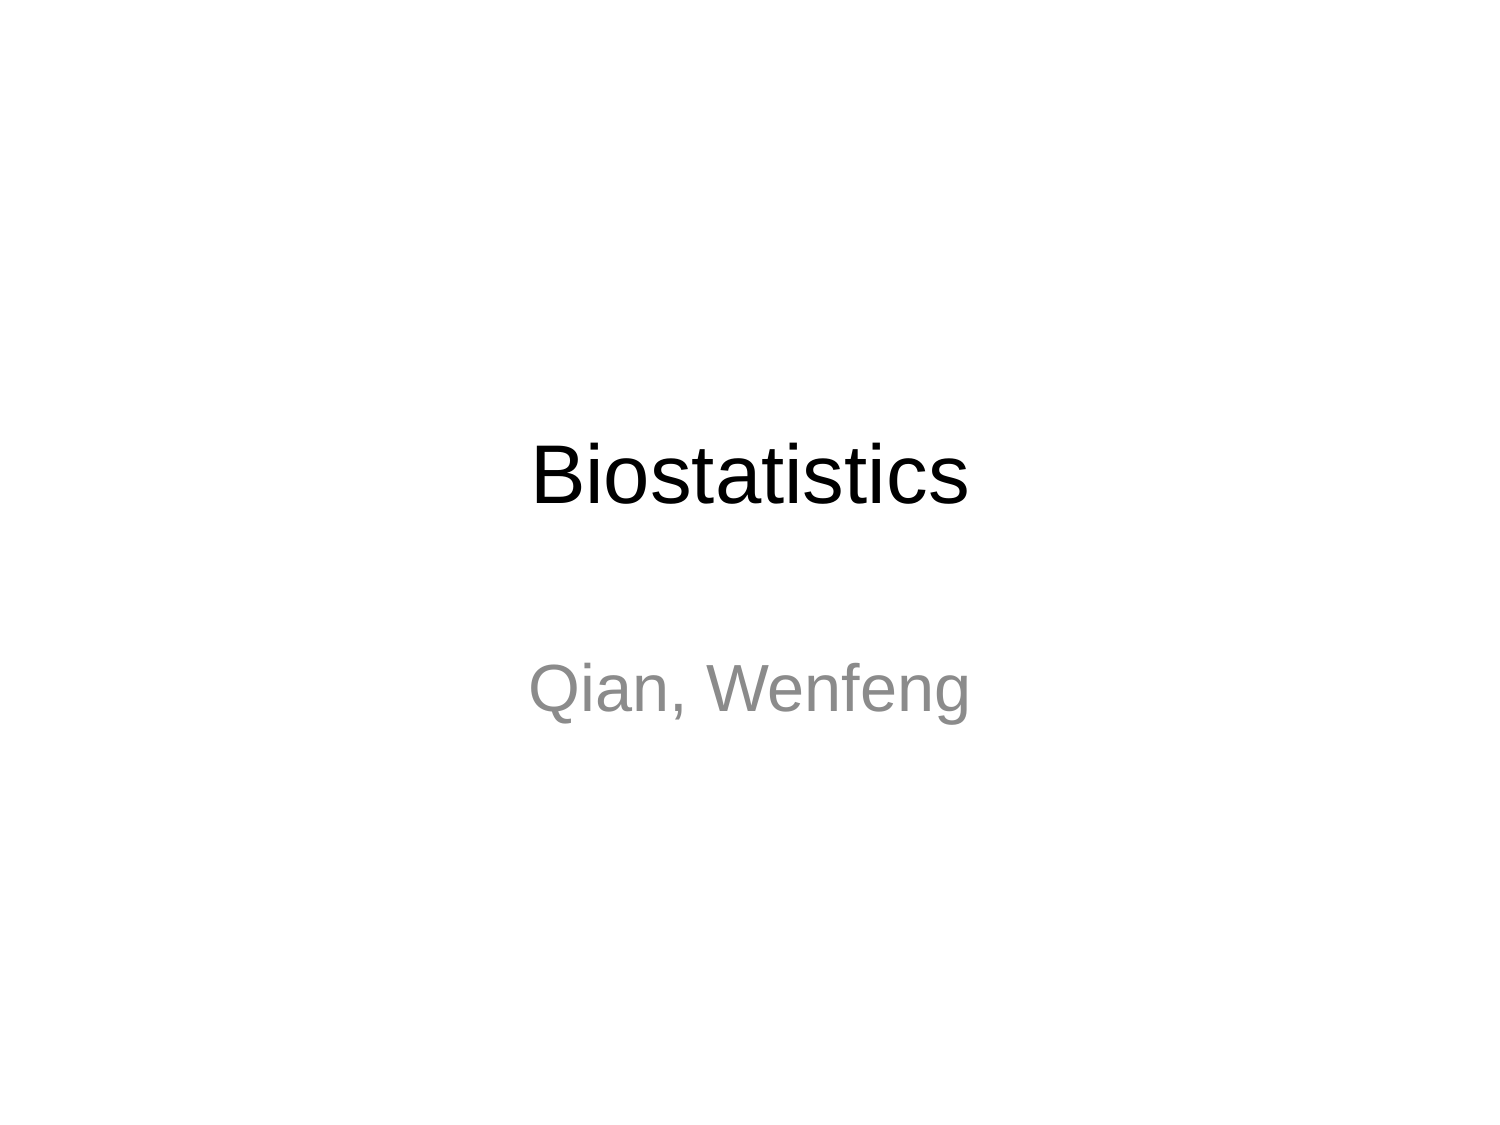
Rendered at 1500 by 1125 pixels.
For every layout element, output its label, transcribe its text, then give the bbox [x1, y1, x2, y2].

subtitle Qian, Wenfeng [225, 637, 1275, 925]
title Biostatistics [53, 349, 1447, 591]
